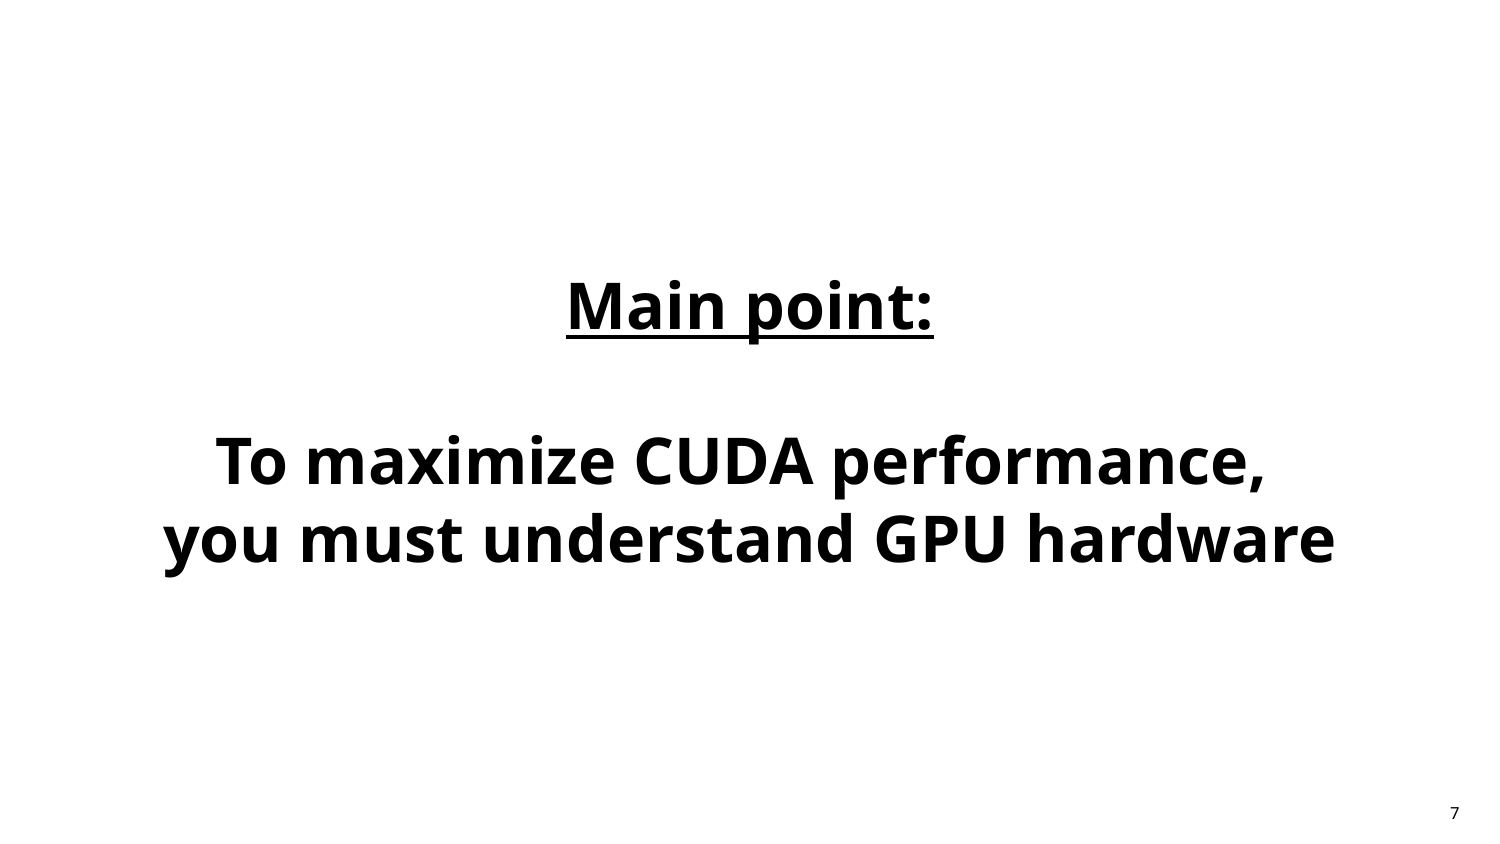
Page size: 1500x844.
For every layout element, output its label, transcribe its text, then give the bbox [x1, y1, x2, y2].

slide_number 7 [1410, 791, 1500, 838]
title Main point: To maximize CUDA performance, you must understand GPU hardware [69, 250, 1431, 591]
